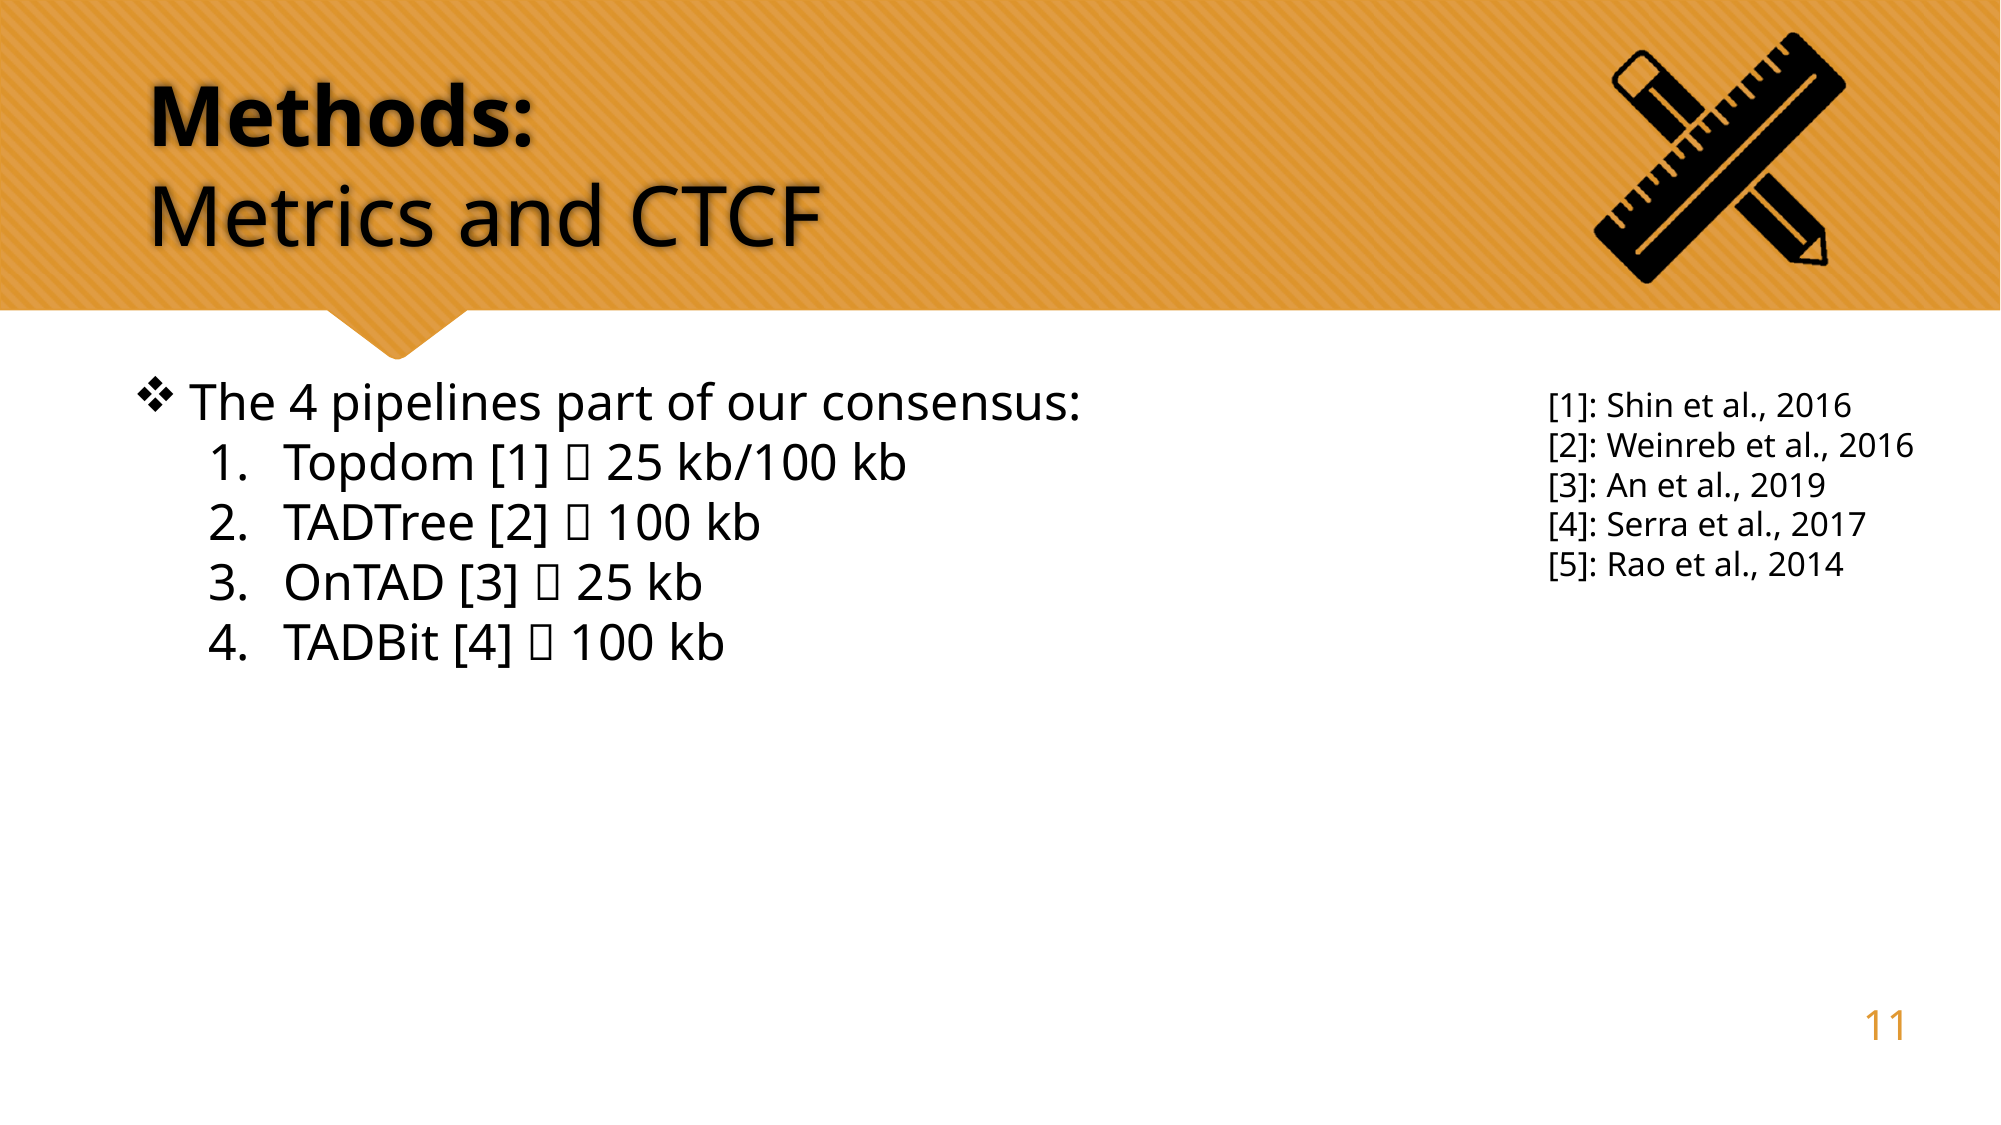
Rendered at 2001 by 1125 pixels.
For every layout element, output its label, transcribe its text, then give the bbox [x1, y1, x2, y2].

text_box The 4 pipelines part of our consensus: Topdom [1]  25 kb/100 kb TADTree [2]  100 kb OnTAD [3]  25 kb TADBit [4]  100 kb [118, 363, 1534, 679]
text_box [1]: Shin et al., 2016 [2]: Weinreb et al., 2016 [3]: An et al., 2019 [4]: Serra et al., 2017 [5]: Rao et al., 2014 [1533, 376, 2000, 591]
picture [1506, 0, 1868, 285]
title Methods: Metrics and CTCF [132, 17, 1506, 271]
slide_number 11 [1751, 970, 1926, 1051]
